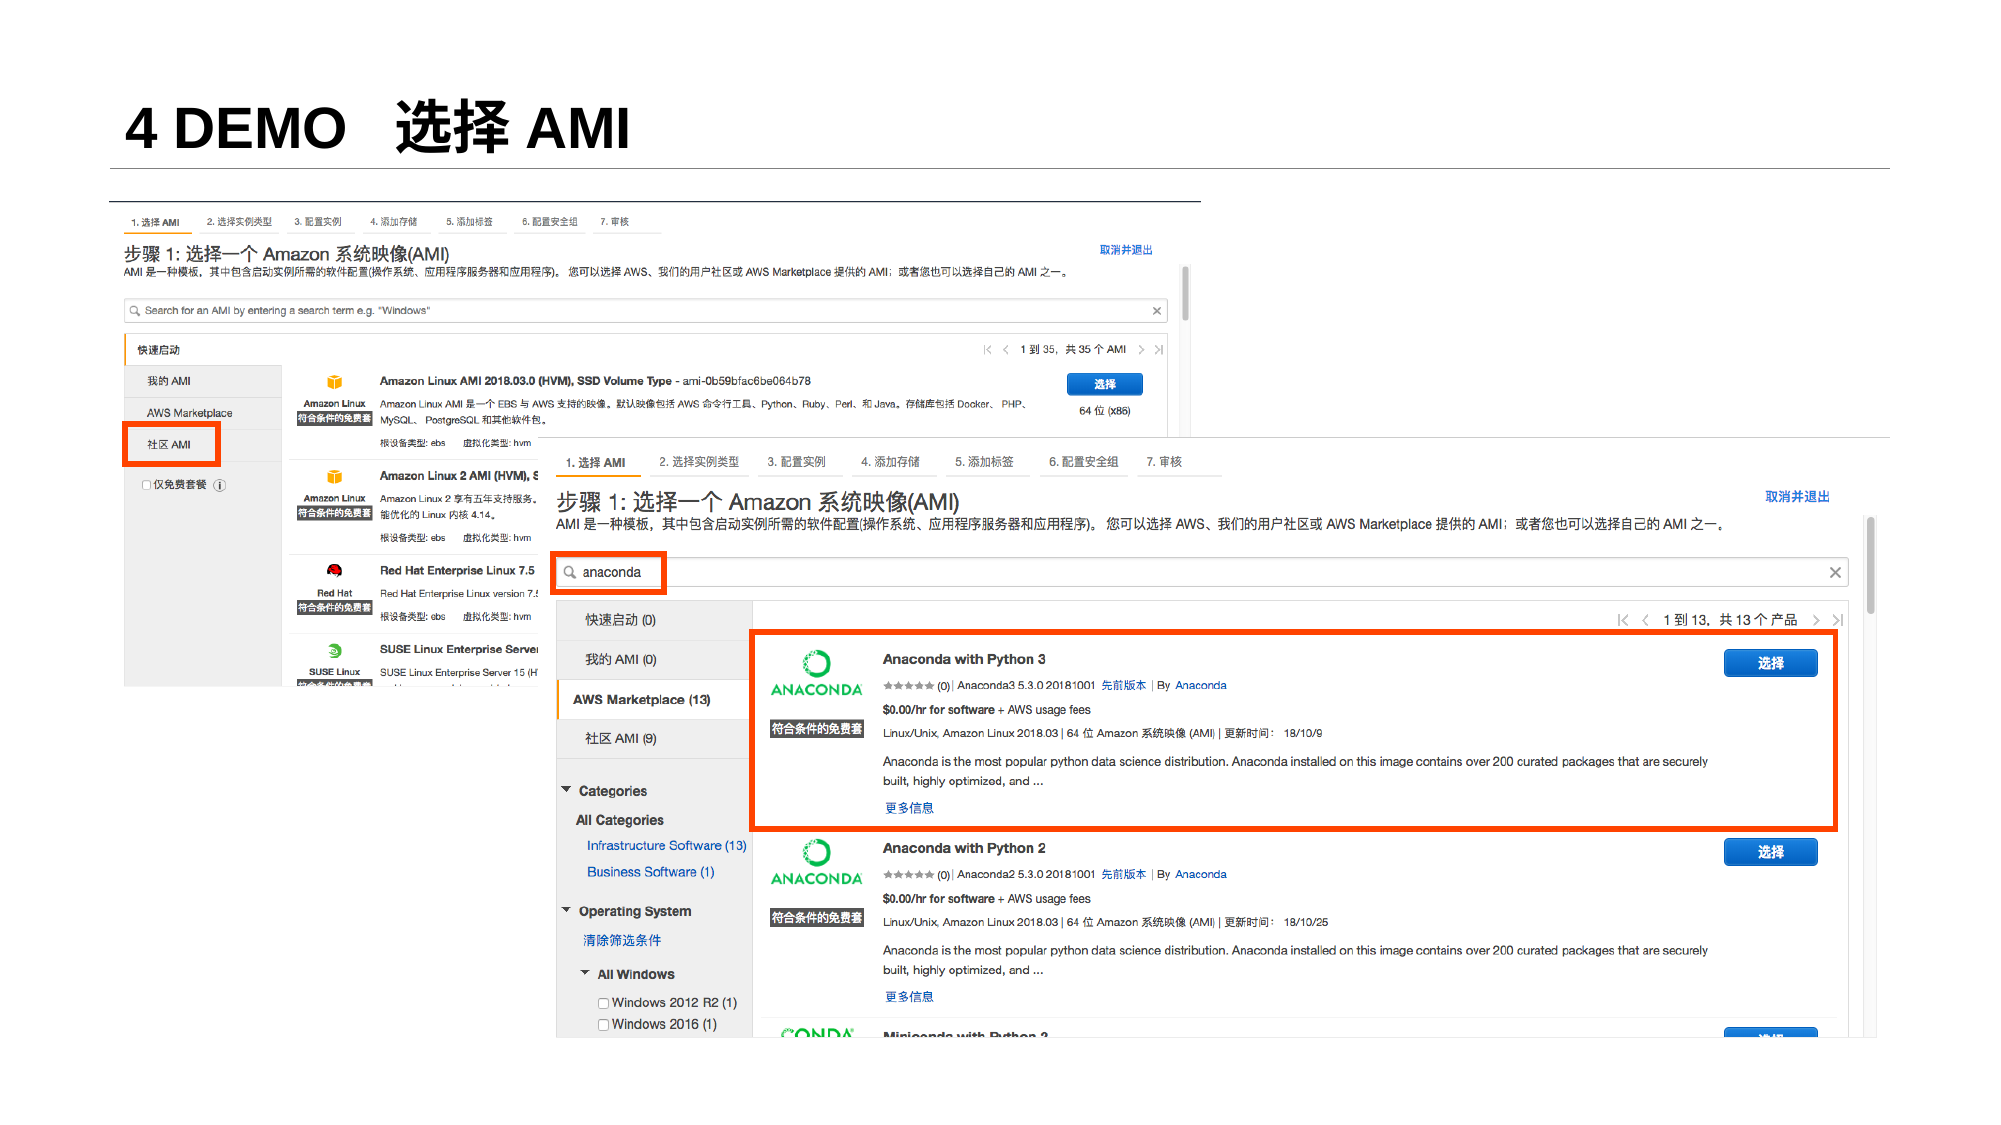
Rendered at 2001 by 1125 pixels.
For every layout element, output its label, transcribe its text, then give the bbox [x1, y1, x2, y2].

picture [109, 201, 1890, 1096]
title 4 DEMO 选择AMI [109, 0, 1890, 169]
